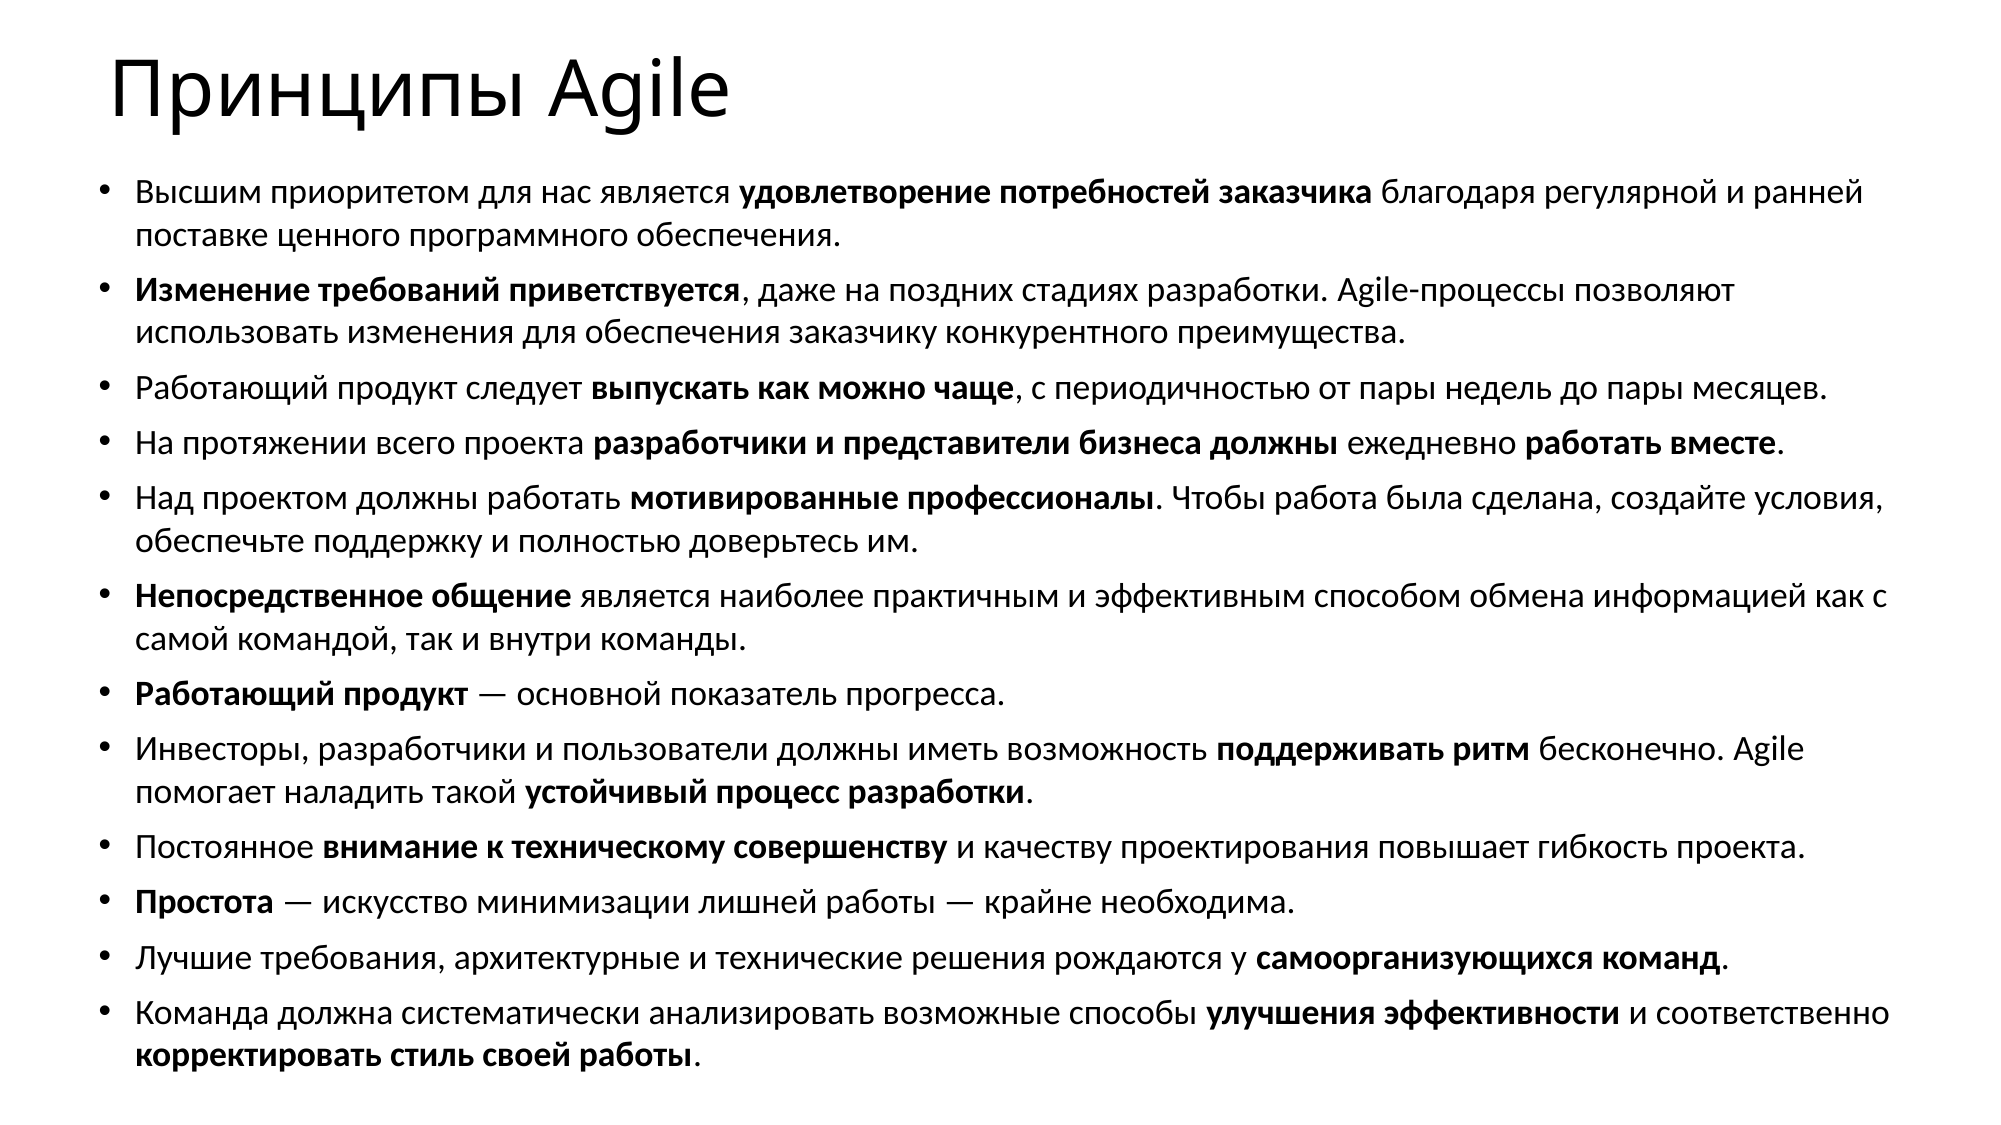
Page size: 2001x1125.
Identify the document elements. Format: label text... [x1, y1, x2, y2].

list Высшим приоритетом для нас является удовлетворение потребностей заказчика благодаря регулярной и ранней поставке ценного программного обеспечения. Изменение требований приветствуется, даже на поздних стадиях разработки. Agile-процессы позволяют использовать изменения для обеспечения заказчику конкурентного преимущества. Работающий продукт следует выпускать как можно чаще, с периодичностью от пары недель до пары месяцев. На протяжении всего проекта разработчики и представители бизнеса должны ежедневно работать вместе. Над проектом должны работать мотивированные профессионалы. Чтобы работа была сделана, создайте условия, обеспечьте поддержку и полностью доверьтесь им. Непосредственное общение является наиболее практичным и эффективным способом обмена информацией как с самой командой, так и внутри команды. Работающий продукт — основной показатель прогресса. Инвесторы, разработчики и пользователи должны иметь возможность поддерживать ритм бесконечно. Agile помогает наладить такой устойчивый процесс разработки. Постоянное внимание к техническому совершенству и качеству проектирования повышает гибкость проекта. Простота — искусство минимизации лишней работы — крайне необходима. Лучшие требования, архитектурные и технические решения рождаются у самоорганизующихся команд. Команда должна систематически анализировать возможные способы улучшения эффективности и соответственно корректировать стиль своей работы. [83, 160, 1923, 1110]
title Принципы Agile [93, 40, 1819, 142]
